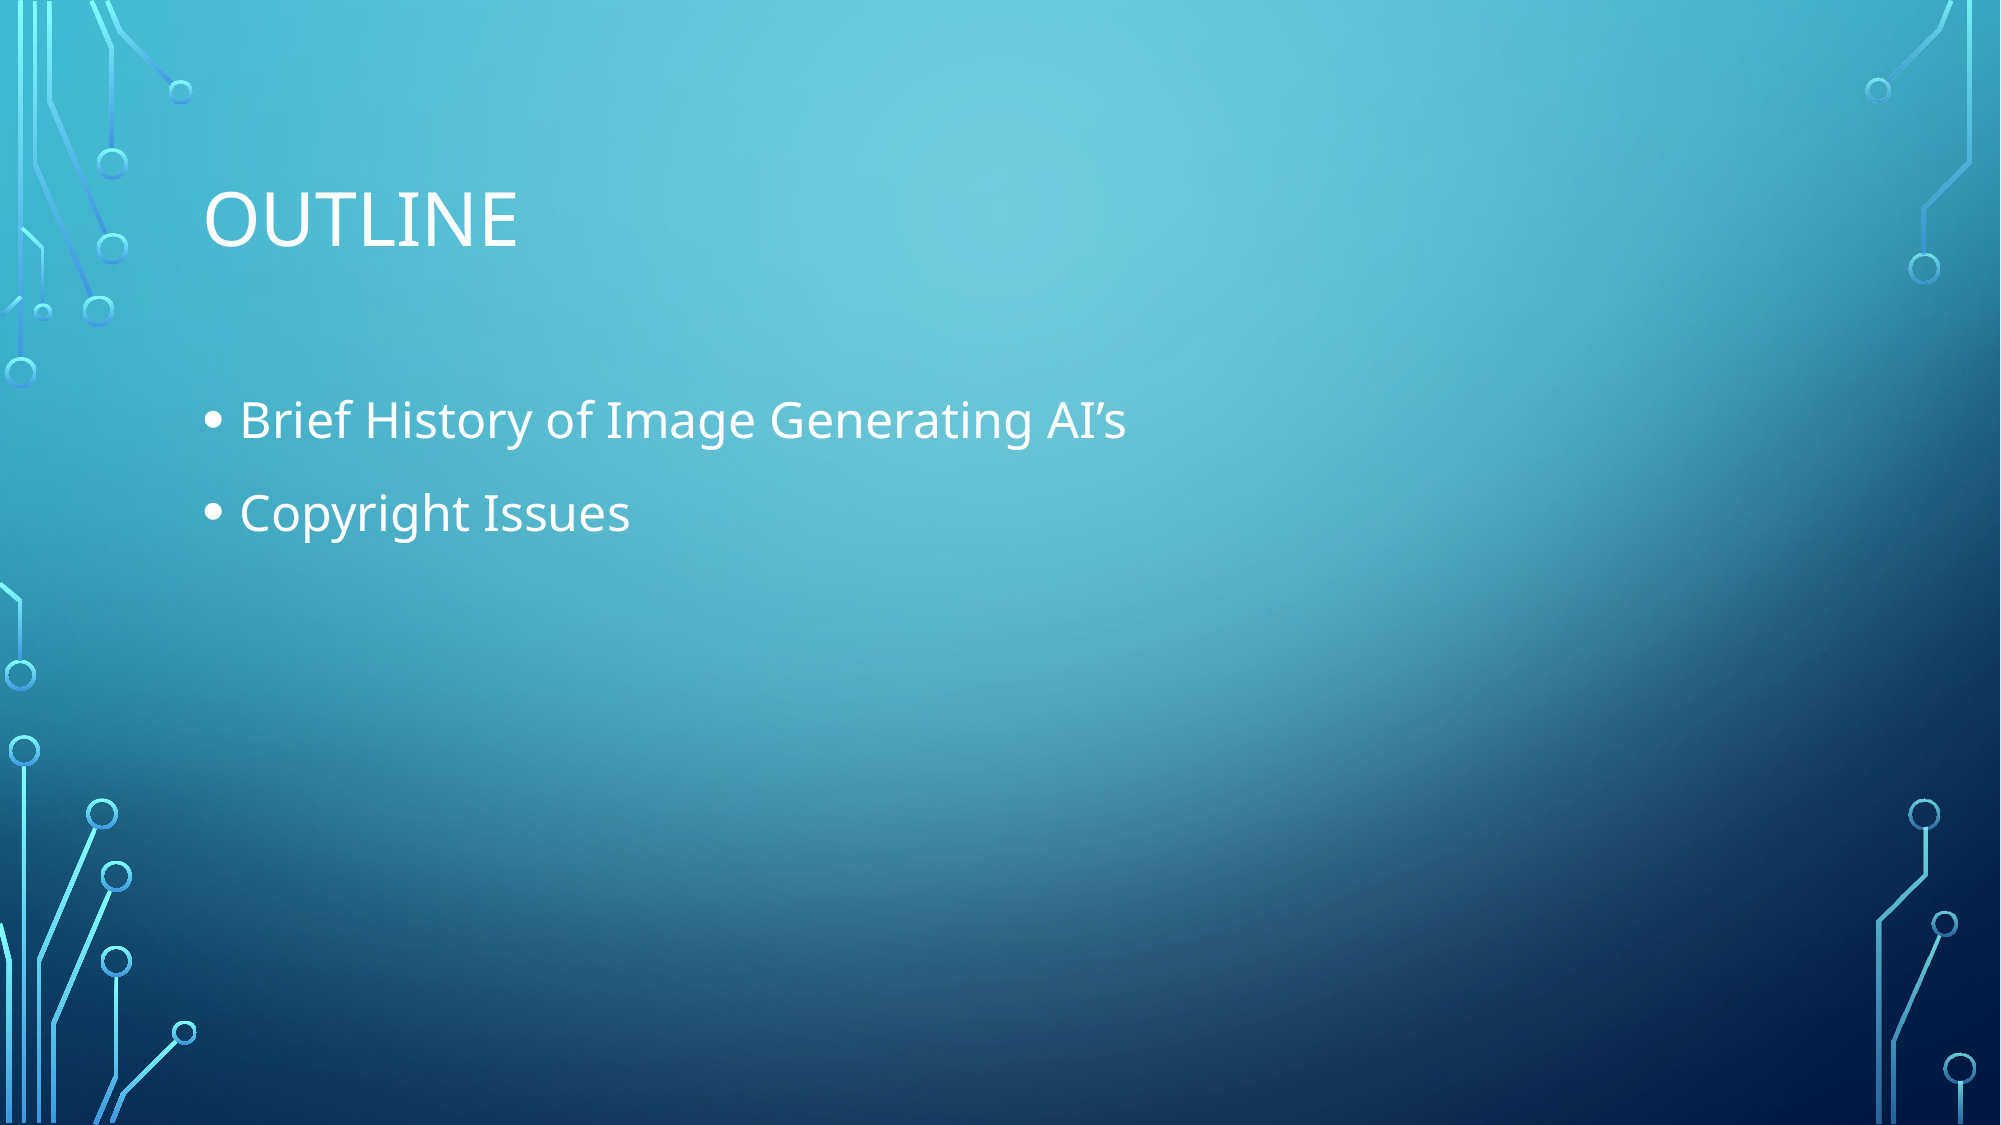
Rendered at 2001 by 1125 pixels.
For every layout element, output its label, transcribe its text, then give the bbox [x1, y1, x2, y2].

list Brief History of Image Generating AI’s Copyright Issues [187, 369, 1813, 950]
title Outline [187, 101, 1813, 344]
